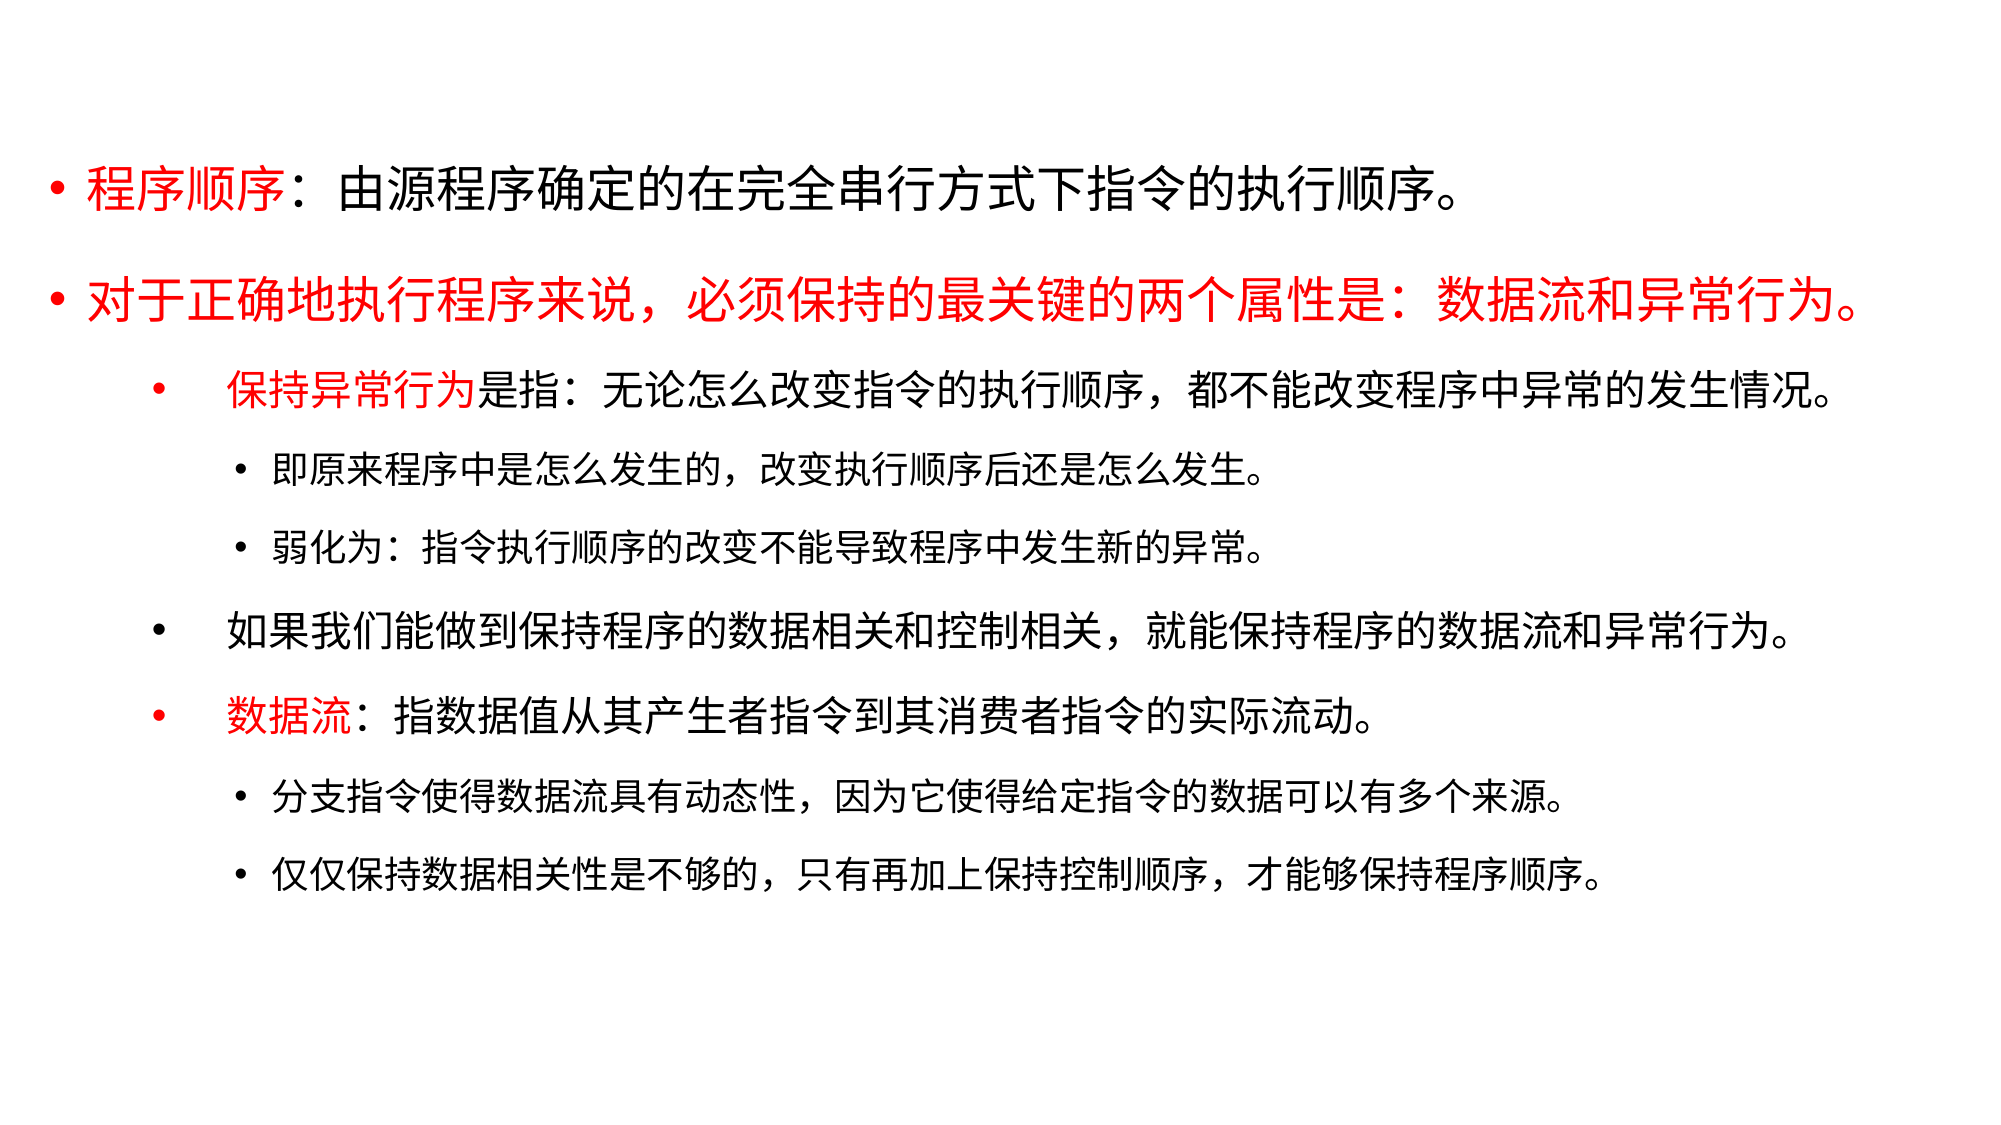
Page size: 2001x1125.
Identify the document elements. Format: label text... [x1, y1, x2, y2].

list 程序顺序：由源程序确定的在完全串行方式下指令的执行顺序。 对于正确地执行程序来说，必须保持的最关键的两个属性是：数据流和异常行为。 保持异常行为是指：无论怎么改变指令的执行顺序，都不能改变程序中异常的发生情况。 即原来程序中是怎么发生的，改变执行顺序后还是怎么发生。 弱化为：指令执行顺序的改变不能导致程序中发生新的异常。 如果我们能做到保持程序的数据相关和控制相关，就能保持程序的数据流和异常行为。 数据流：指数据值从其产生者指令到其消费者指令的实际流动。 分支指令使得数据流具有动态性，因为它使得给定指令的数据可以有多个来源。 仅仅保持数据相关性是不够的，只有再加上保持控制顺序，才能够保持程序顺序。 [33, 119, 1967, 1033]
